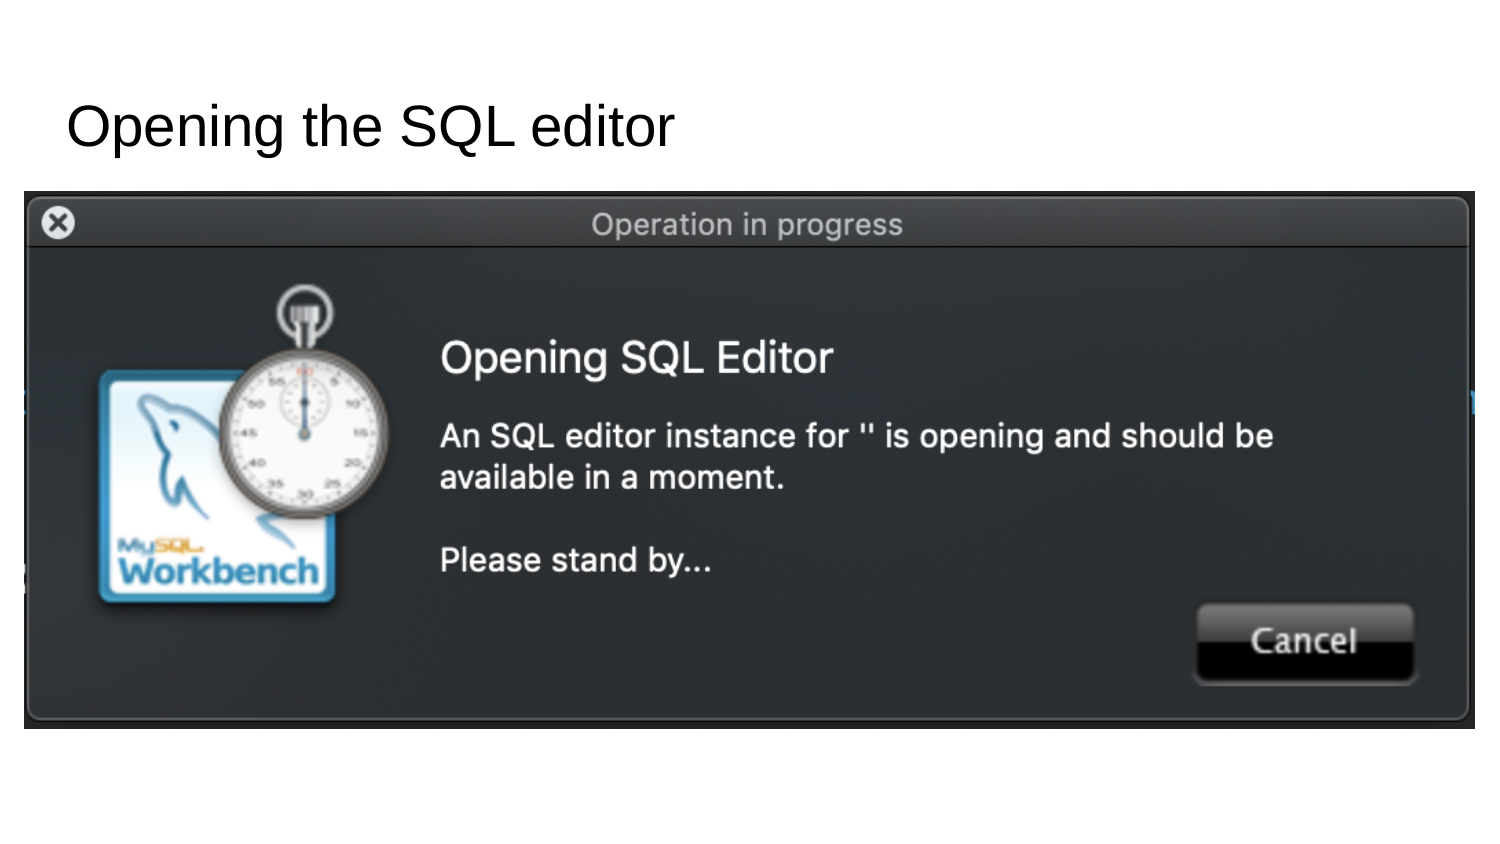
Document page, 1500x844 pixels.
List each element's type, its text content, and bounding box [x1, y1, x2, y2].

title Opening the SQL editor [51, 72, 1449, 167]
picture [24, 191, 1476, 729]
